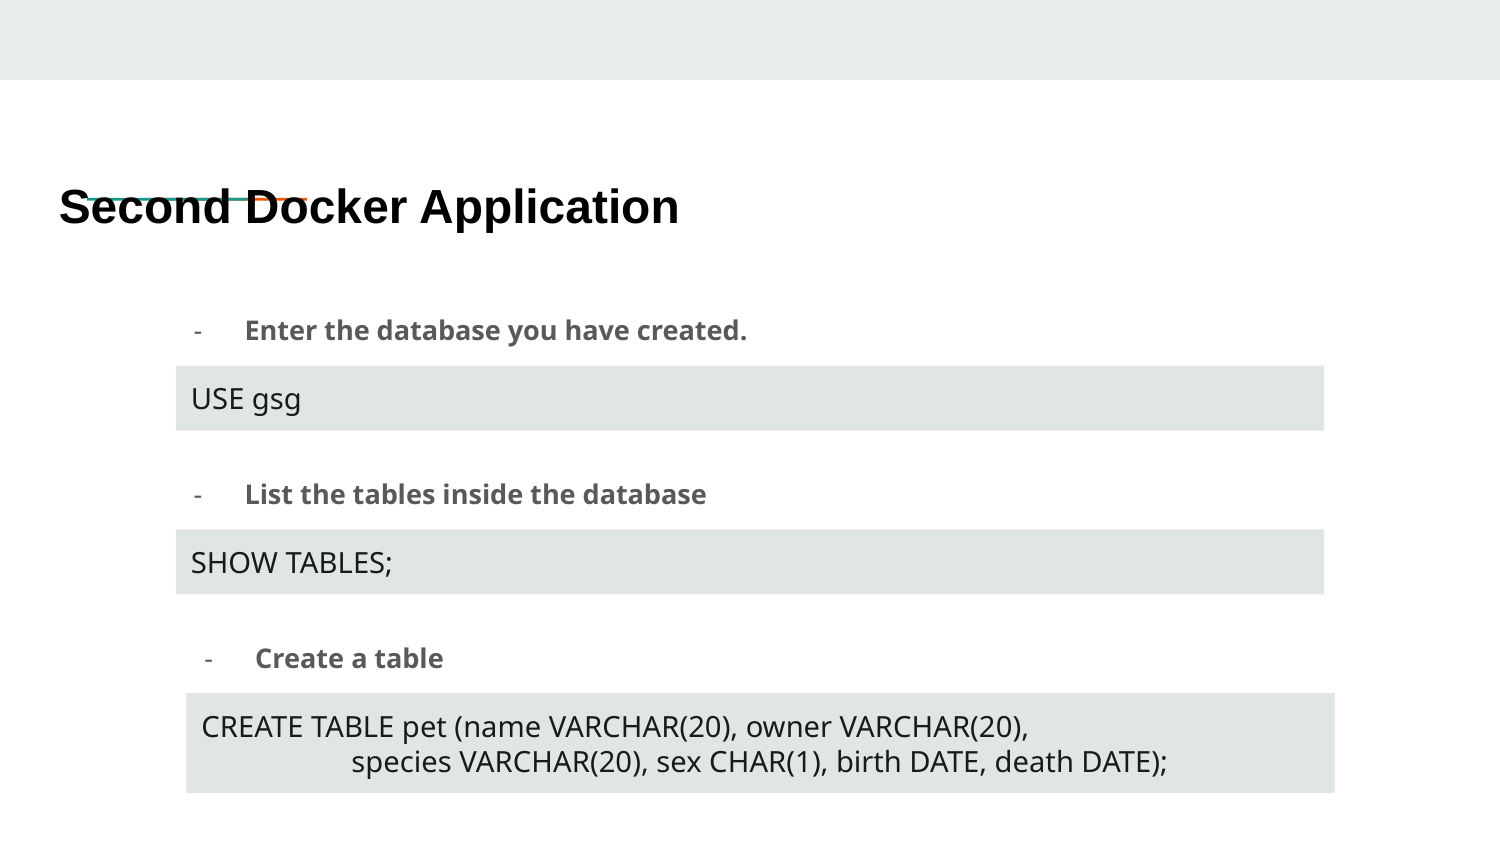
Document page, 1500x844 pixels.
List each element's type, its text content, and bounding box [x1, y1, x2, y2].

text_box CREATE TABLE pet (name VARCHAR(20), owner VARCHAR(20), species VARCHAR(20), sex CHAR(1), birth DATE, death DATE); [186, 693, 1335, 794]
text_box List the tables inside the database [154, 457, 1009, 526]
text_box USE gsg [175, 365, 1324, 431]
text_box Create a table [165, 621, 1019, 689]
text_box SHOW TABLES; [175, 529, 1324, 595]
text_box Enter the database you have created. [154, 293, 1009, 362]
title Second Docker Application [43, 152, 747, 319]
